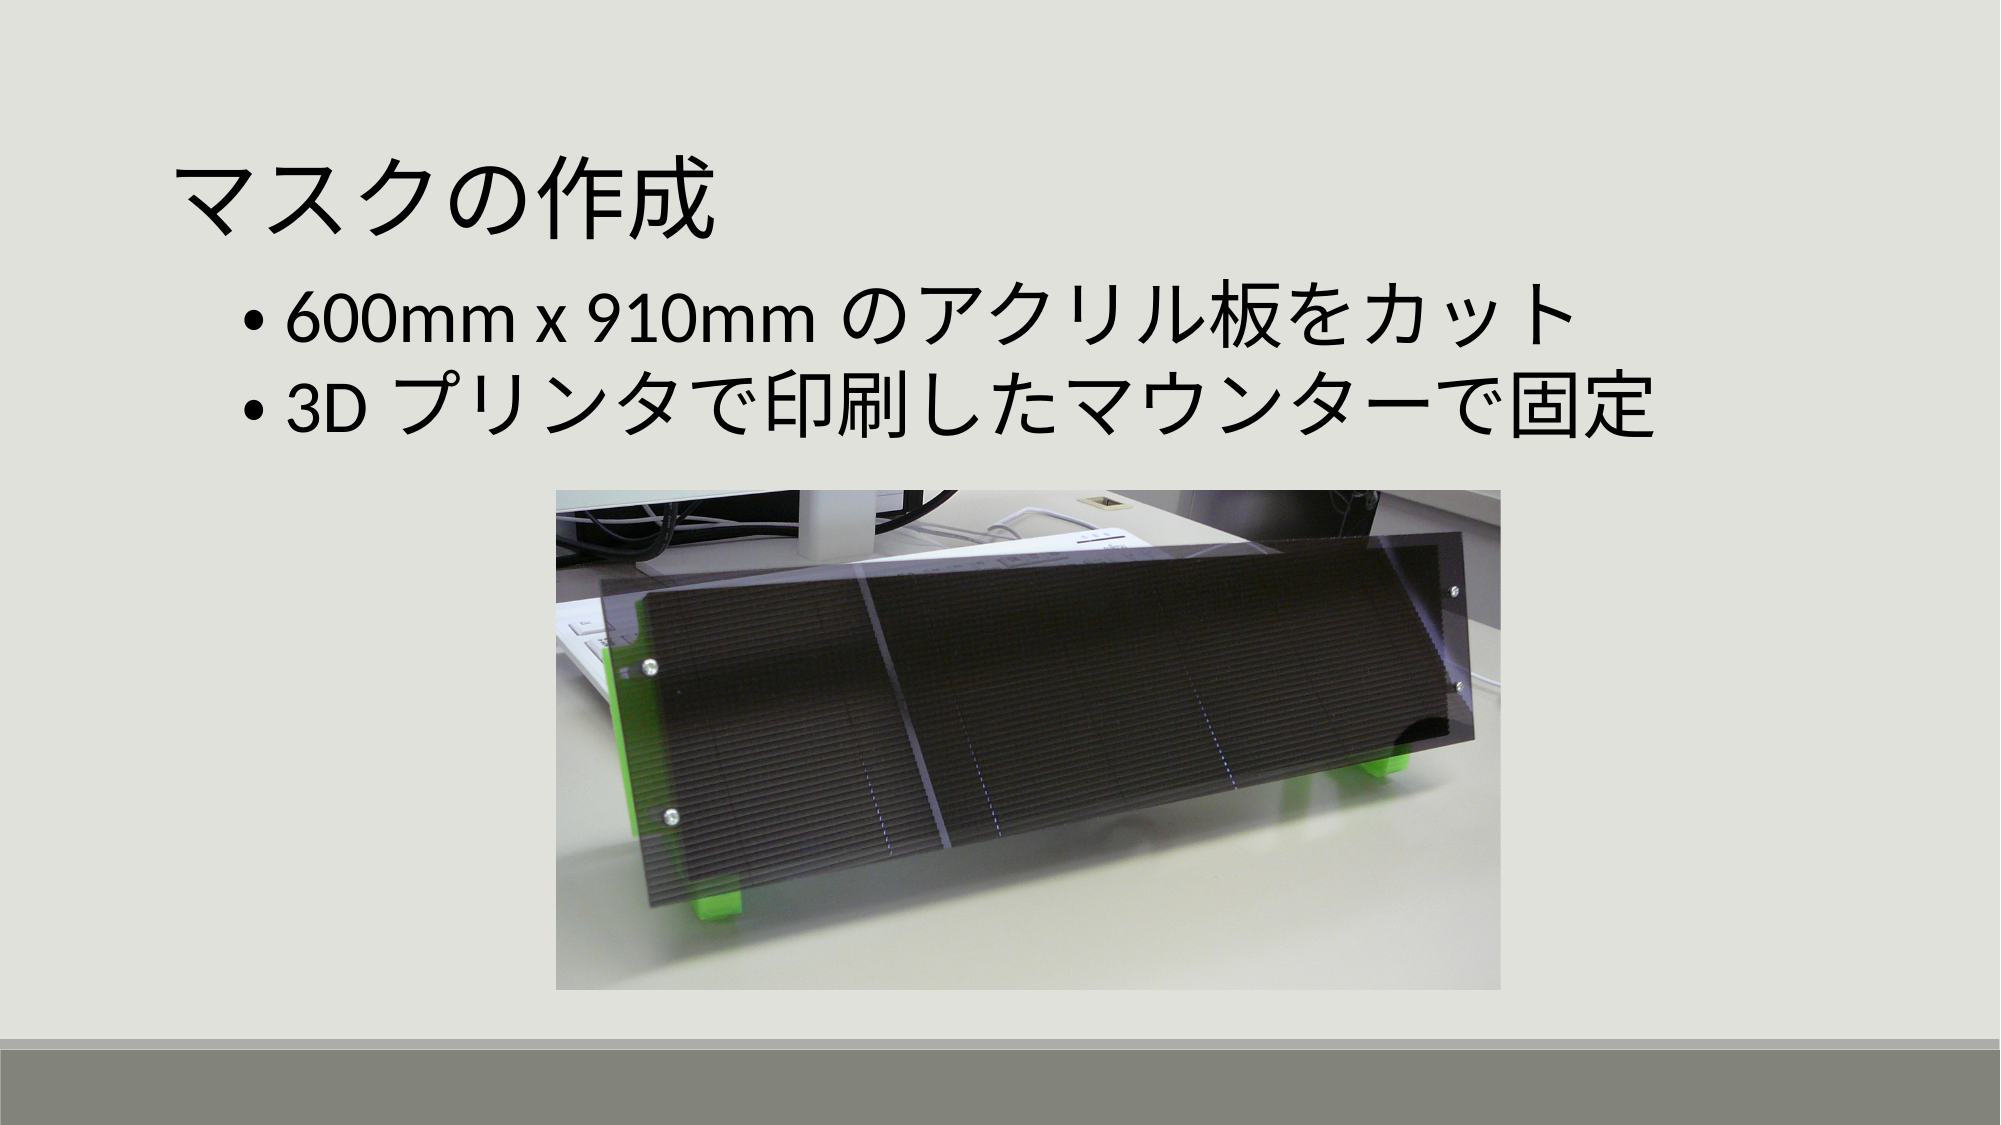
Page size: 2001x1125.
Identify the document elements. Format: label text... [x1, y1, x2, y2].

text_box マスクの作成 [152, 133, 1831, 259]
picture [555, 490, 1502, 990]
text_box ・600mm x 910mmのアクリル板をカット ・3Dプリンタで印刷したマウンターで固定 [226, 259, 1831, 455]
